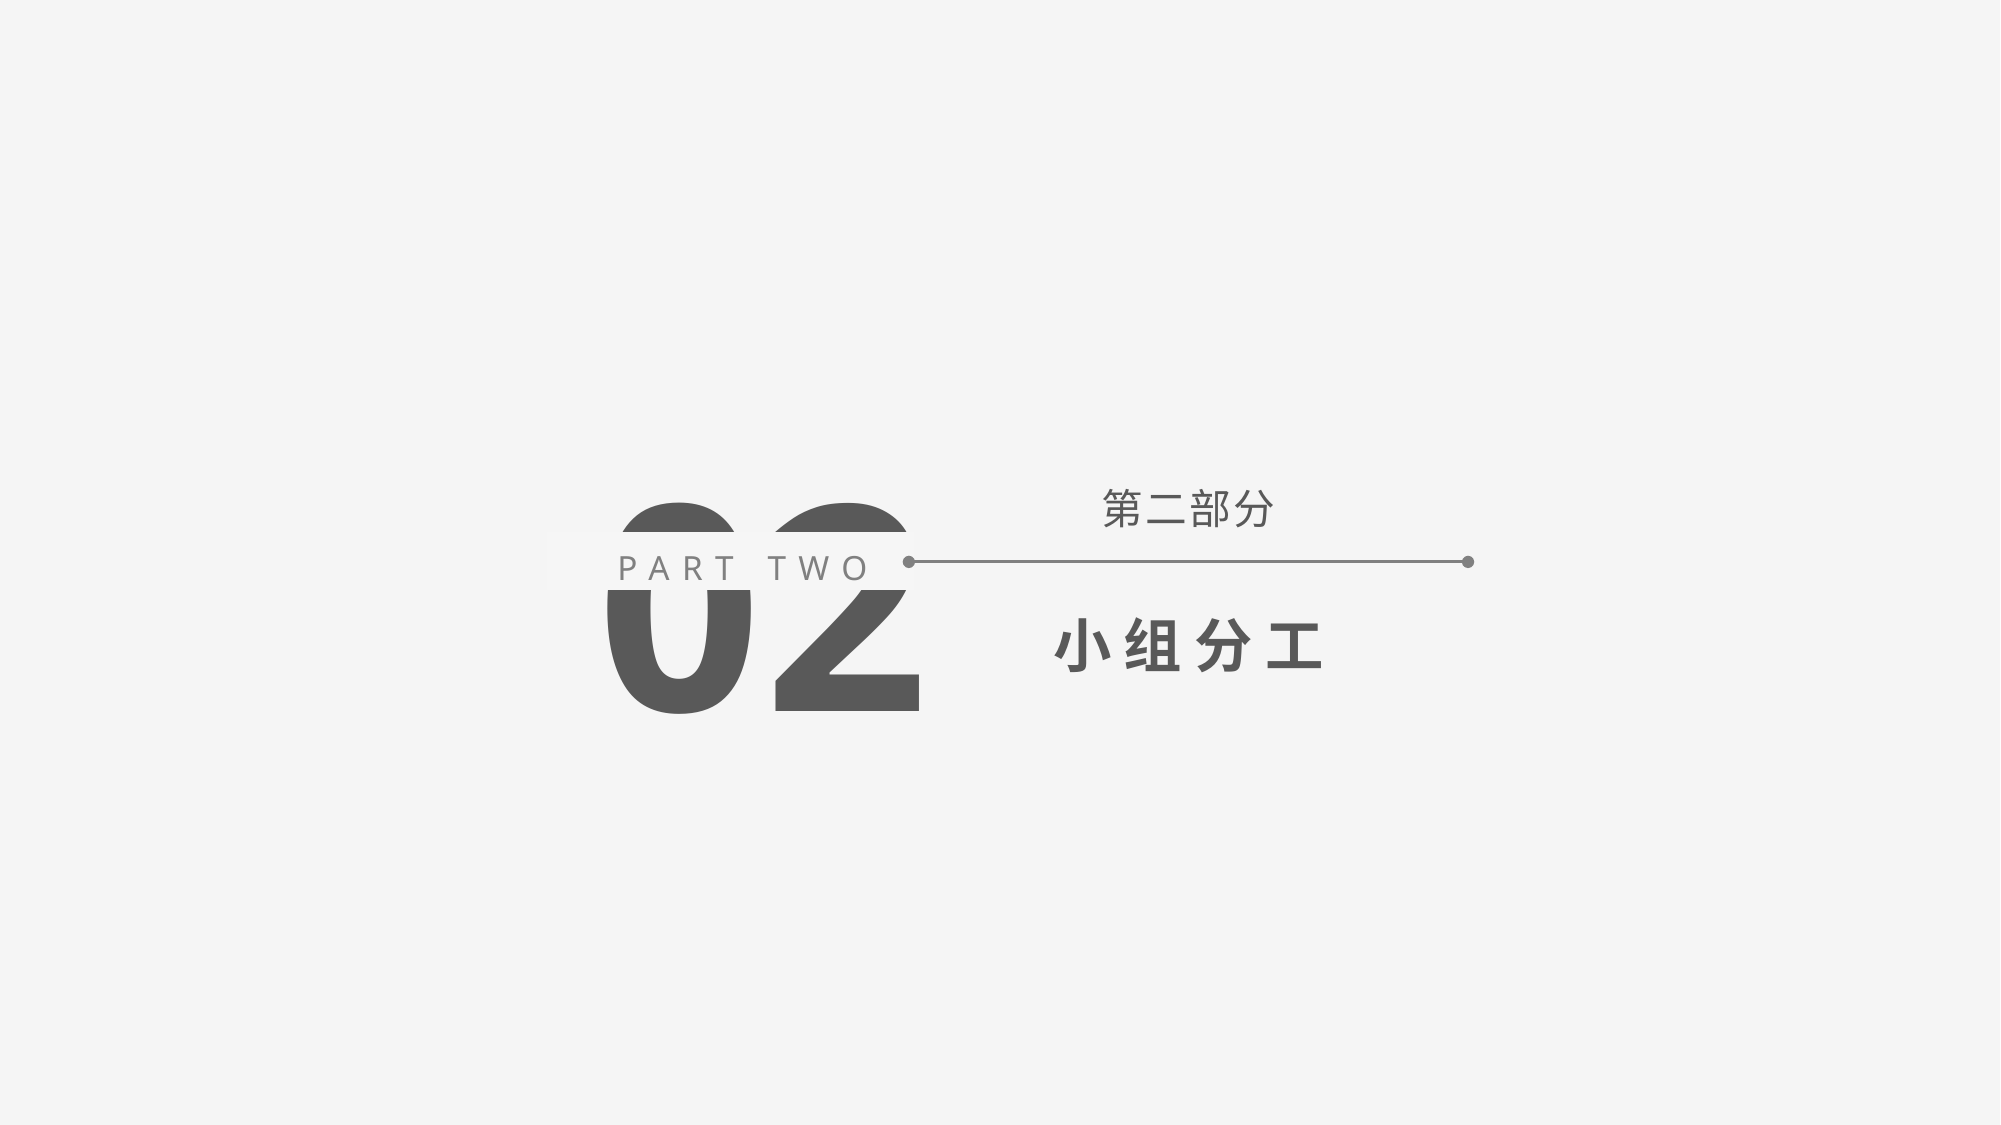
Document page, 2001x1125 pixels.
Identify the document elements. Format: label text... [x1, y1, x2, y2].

text_box 第二部分 [1071, 465, 1306, 541]
text_box 小组分工 [996, 587, 1411, 687]
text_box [531, 347, 996, 758]
